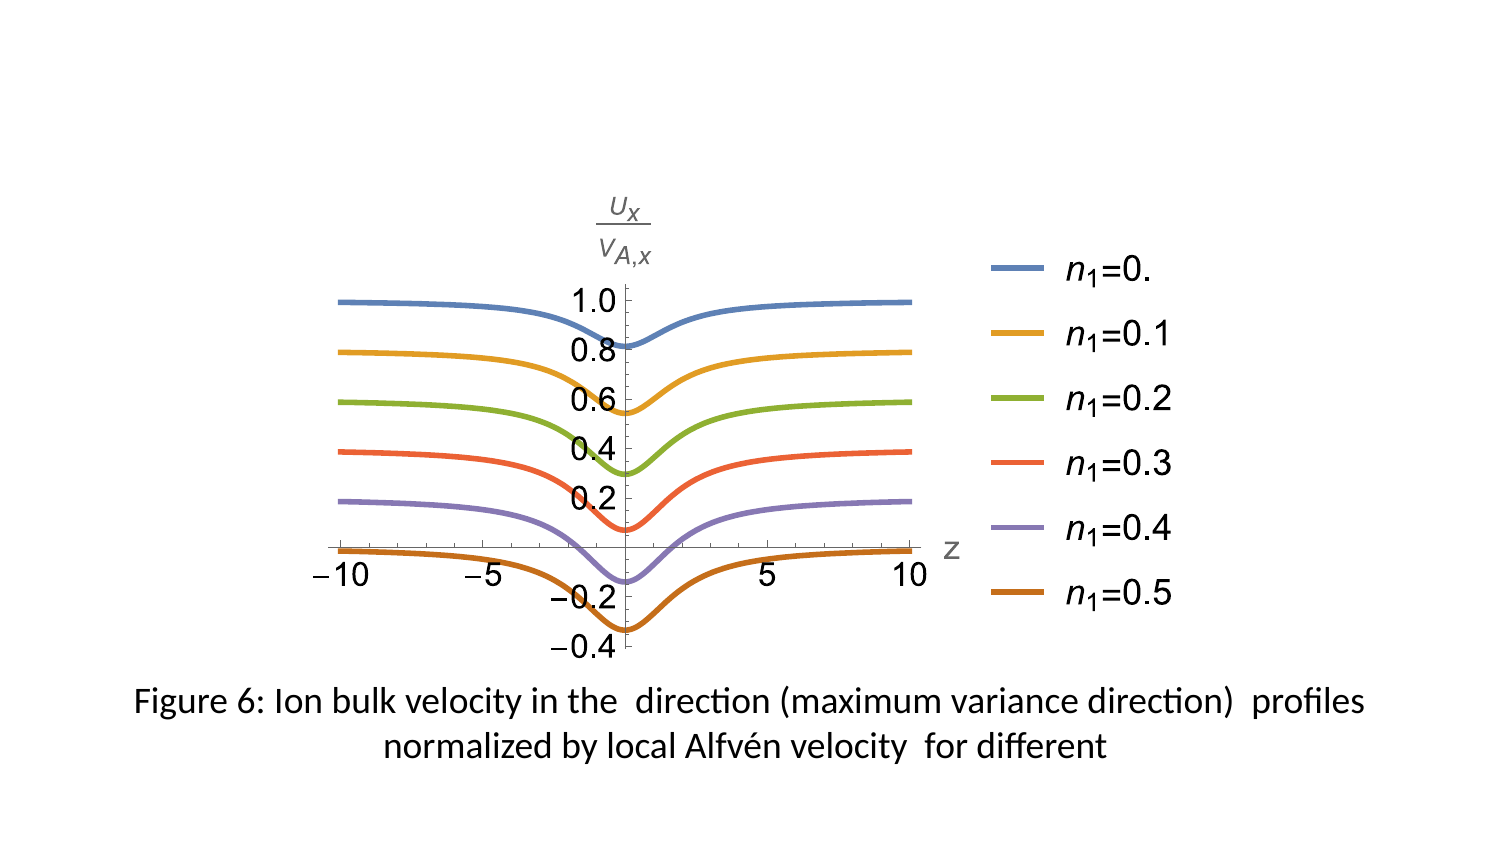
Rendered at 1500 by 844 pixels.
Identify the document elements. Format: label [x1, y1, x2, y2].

picture [310, 195, 1190, 669]
